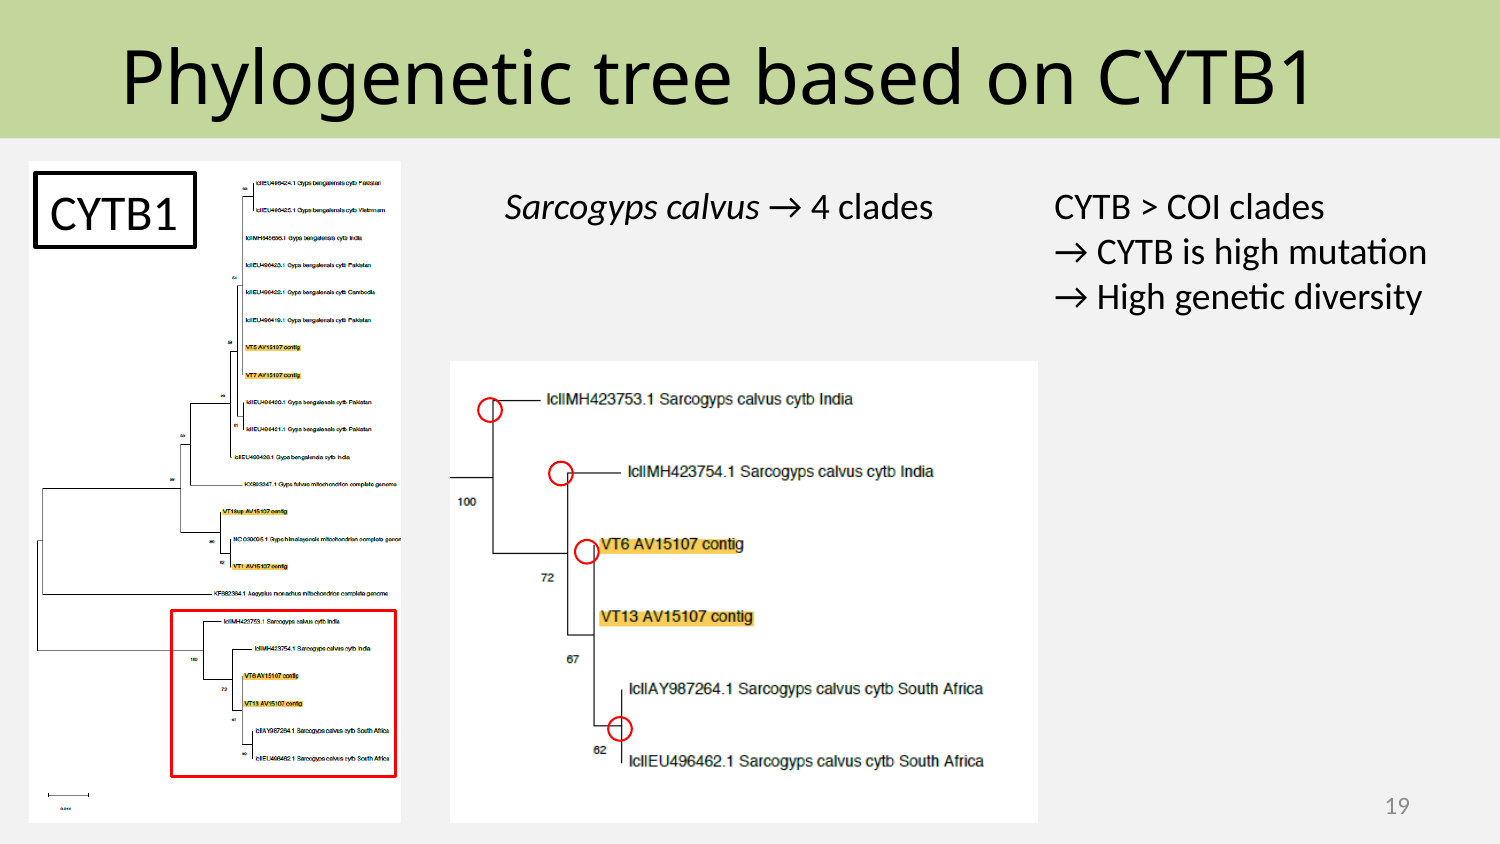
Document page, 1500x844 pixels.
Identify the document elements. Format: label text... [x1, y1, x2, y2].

text_box Sarcogyps calvus → 4 clades [490, 174, 999, 280]
picture [449, 361, 1038, 823]
slide_number 19 [1074, 782, 1425, 827]
picture [29, 161, 402, 823]
text_box CYTB > COI clades → CYTB is high mutation → High genetic diversity [1039, 174, 1452, 370]
title Phylogenetic tree based on CYTB1 [0, 33, 1442, 115]
